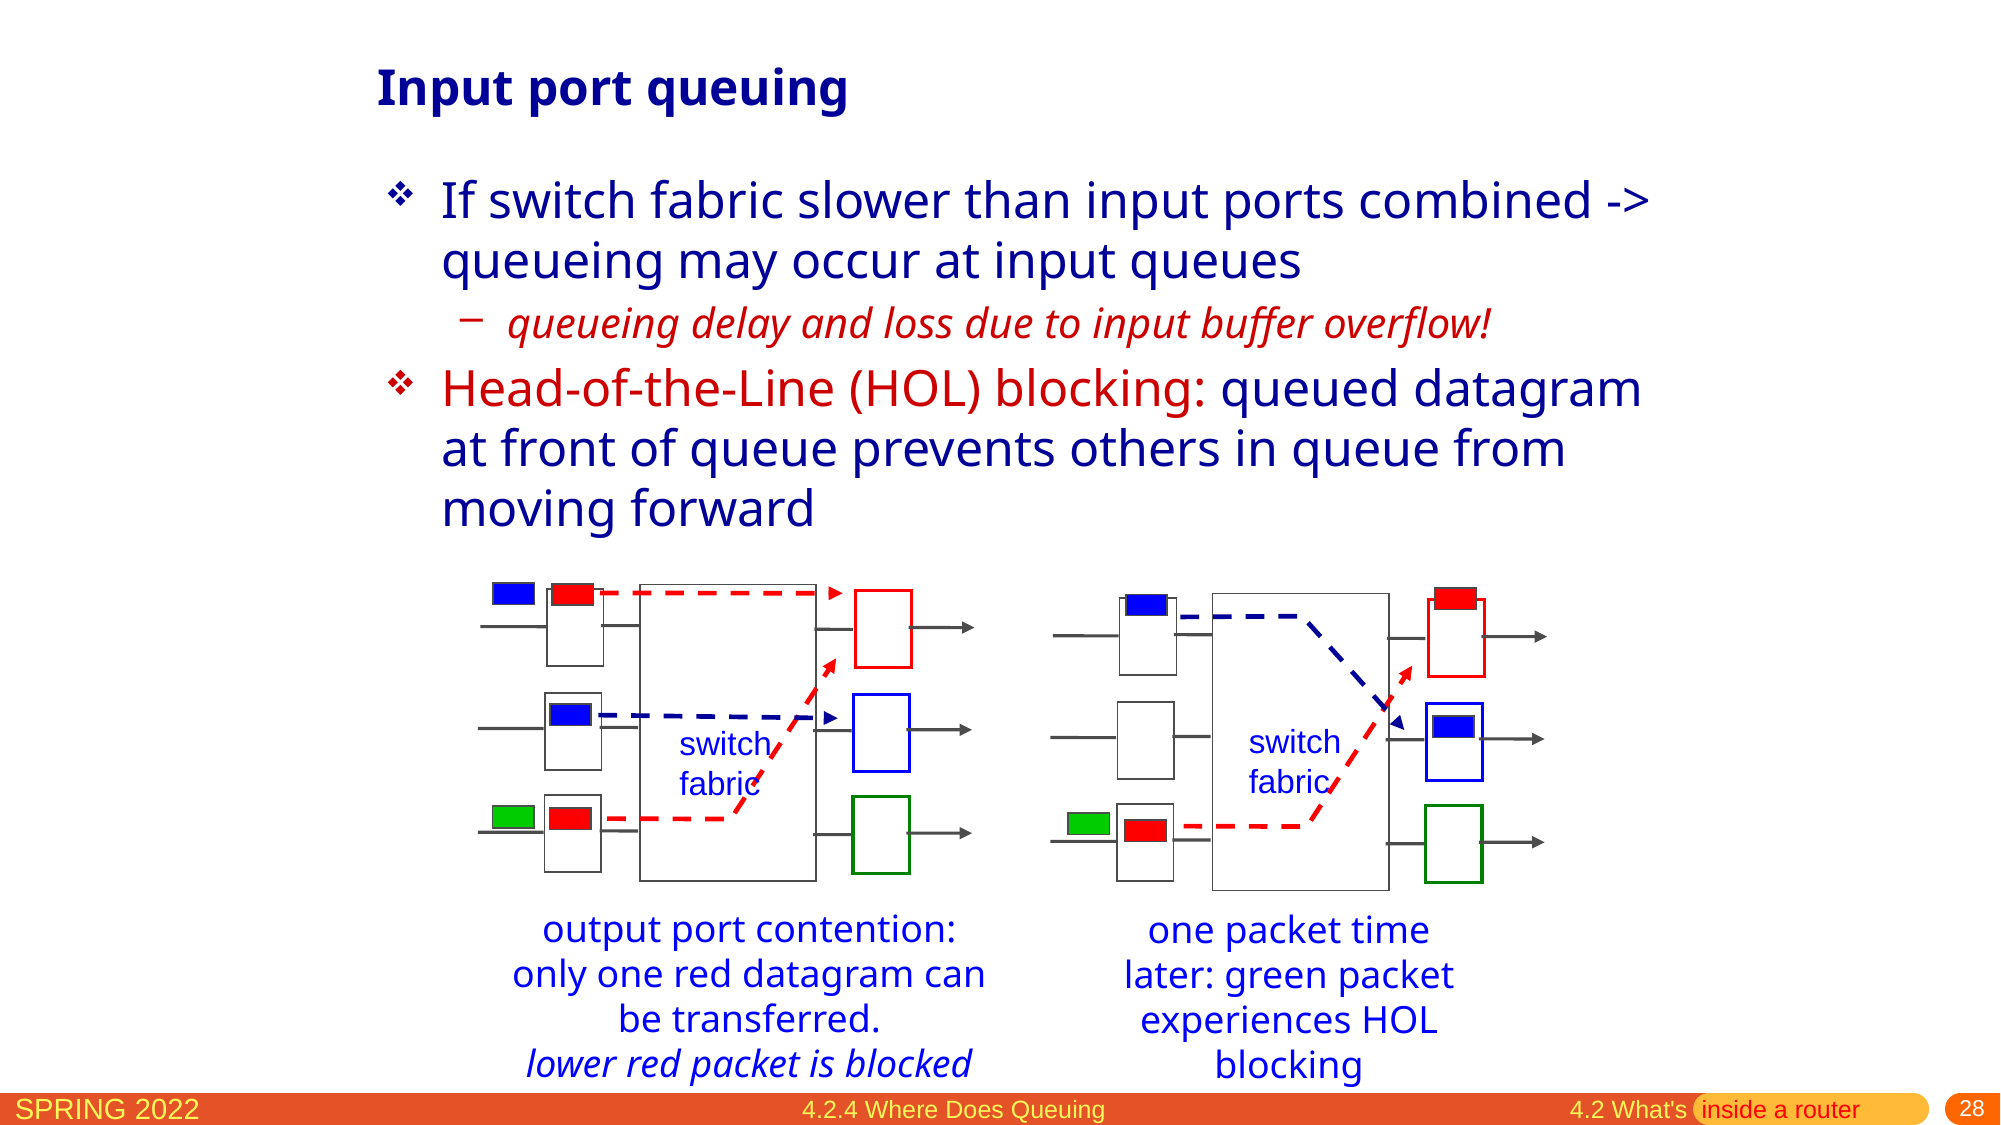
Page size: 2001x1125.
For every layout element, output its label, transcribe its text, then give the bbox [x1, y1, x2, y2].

title Input port queuing [362, 47, 1638, 123]
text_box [477, 584, 975, 882]
text_box output port contention: only one red datagram can be transferred. lower red packet is blocked [471, 897, 1028, 1092]
text_box 4.2.4 Where Does Queuing Occur? [787, 1086, 1201, 1125]
text_box 4.2 What's inside a router [1555, 1086, 1886, 1125]
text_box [1050, 587, 1548, 1095]
list If switch fabric slower than input ports combined -> queueing may occur at input queues queueing delay and loss due to input buffer overflow! Head-of-the-Line (HOL) blocking: queued datagram at front of queue prevents others in queue from moving forward [370, 160, 1709, 596]
